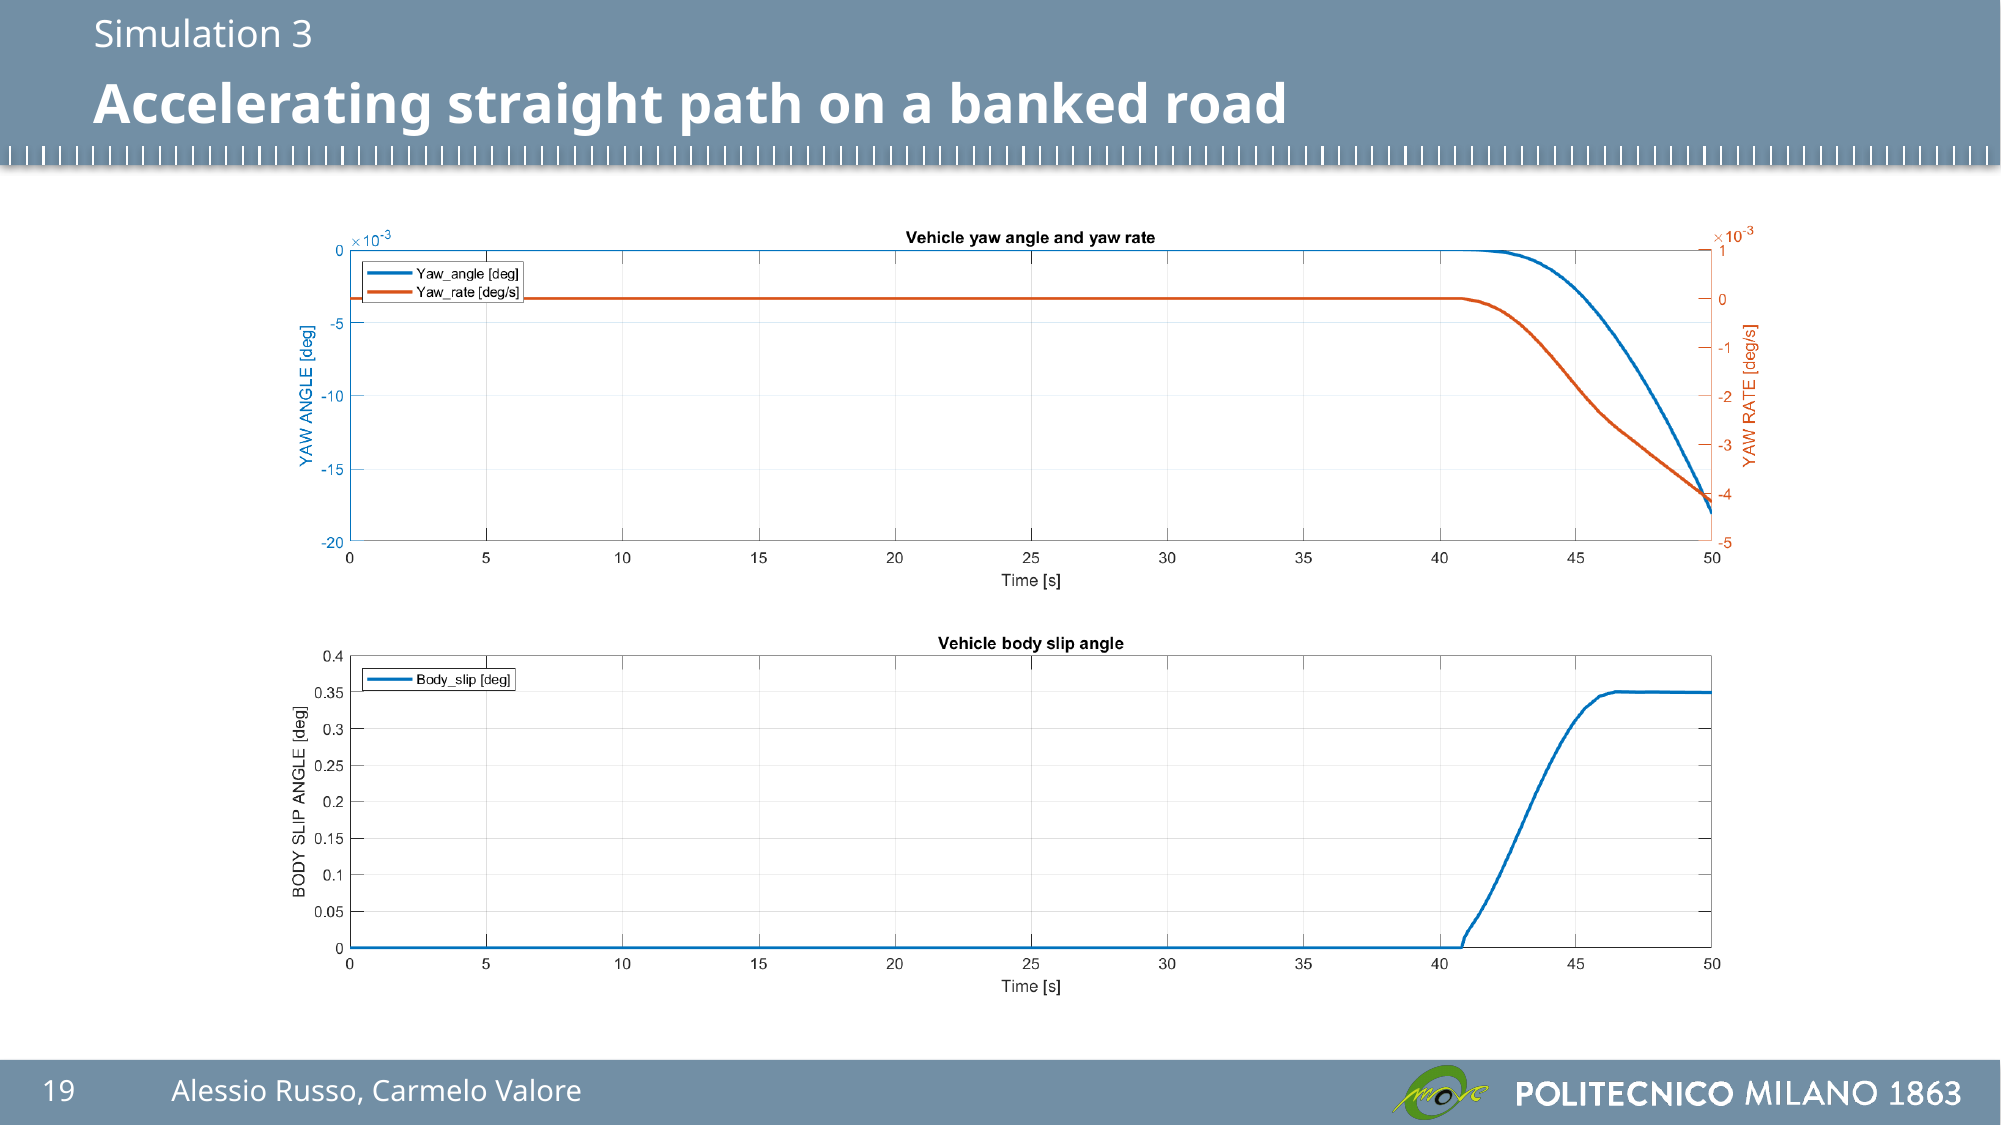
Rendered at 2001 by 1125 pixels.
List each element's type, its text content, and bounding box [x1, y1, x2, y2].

title Accelerating straight path on a banked road [78, 63, 1922, 141]
footer Alessio Russo, Carmelo Valore [156, 1062, 1007, 1123]
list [121, 184, 1879, 1042]
slide_number 19 [7, 1062, 110, 1123]
picture [1510, 1068, 1967, 1117]
picture [1392, 1065, 1489, 1120]
list Simulation 3 [78, 8, 1922, 56]
